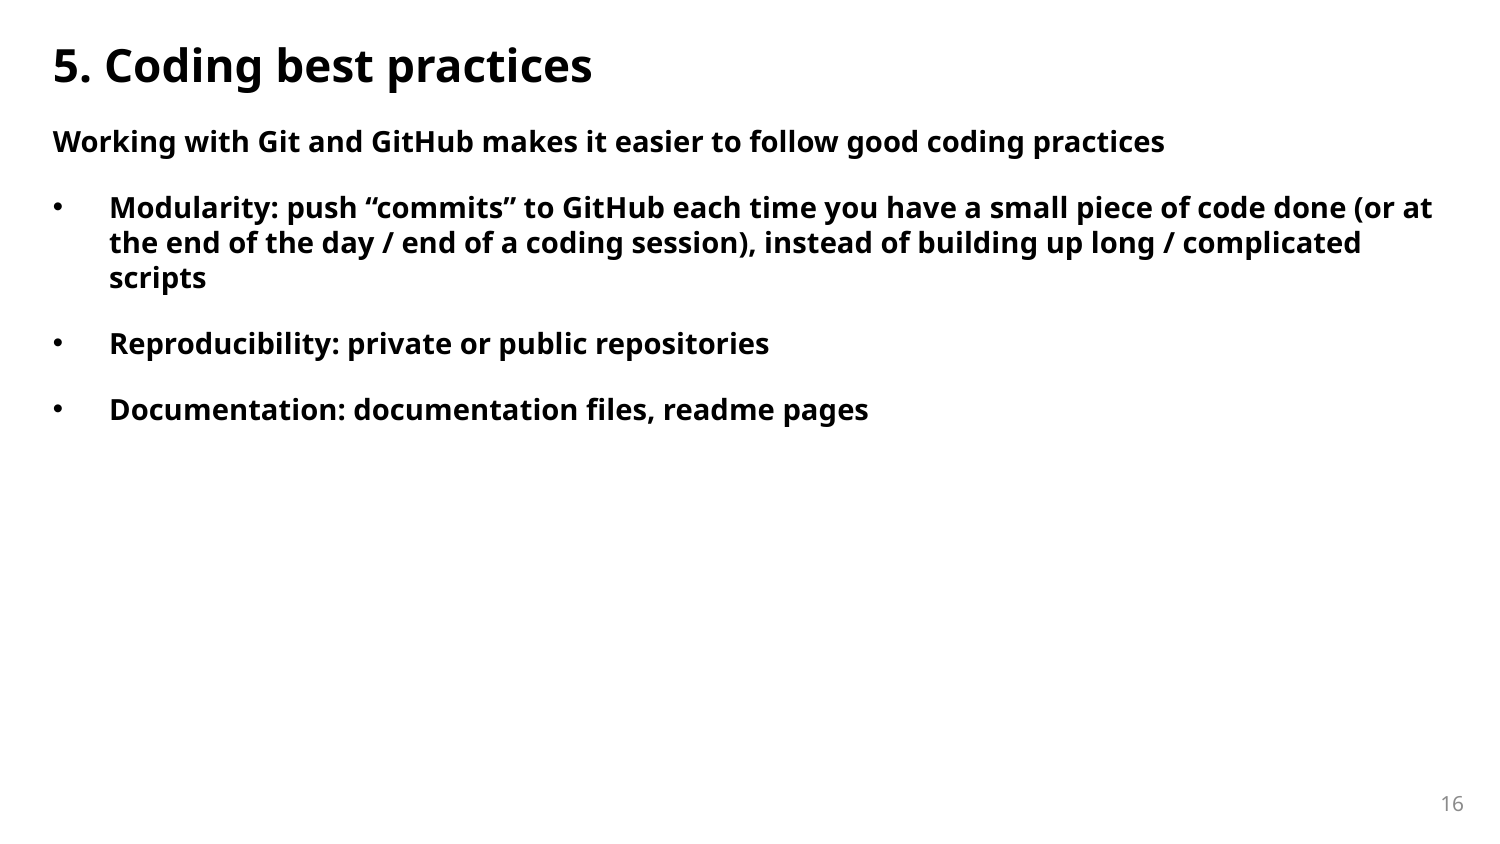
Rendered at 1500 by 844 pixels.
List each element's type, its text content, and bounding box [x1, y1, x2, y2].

list Working with Git and GitHub makes it easier to follow good coding practices Modularity: push “commits” to GitHub each time you have a small piece of code done (or at the end of the day / end of a coding session), instead of building up long / complicated scripts Reproducibility: private or public repositories Documentation: documentation files, readme pages [37, 115, 1463, 816]
slide_number 16 [1128, 782, 1479, 827]
title 5. Coding best practices [37, 27, 1463, 100]
